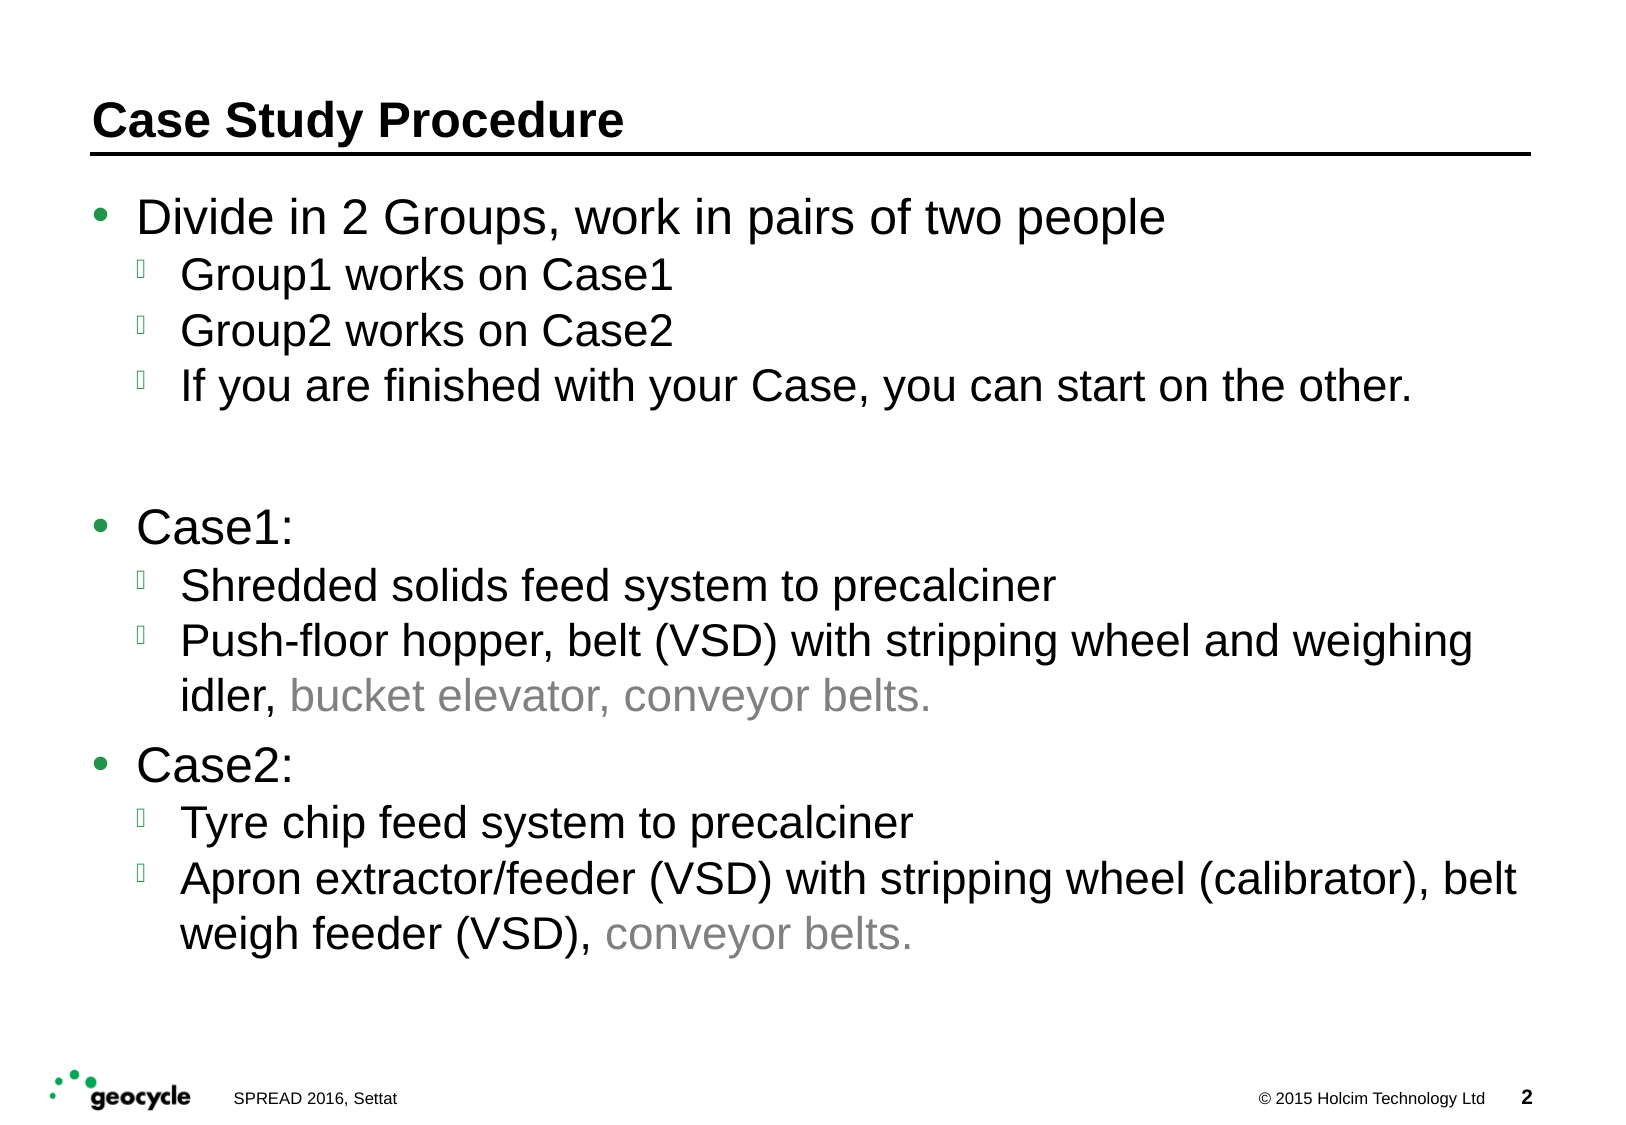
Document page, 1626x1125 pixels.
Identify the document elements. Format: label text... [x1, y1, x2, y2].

picture [49, 1069, 191, 1111]
list Divide in 2 Groups, work in pairs of two people Group1 works on Case1 Group2 works on Case2 If you are finished with your Case, you can start on the other. Case1: Shredded solids feed system to precalciner Push-floor hopper, belt (VSD) with stripping wheel and weighing idler, bucket elevator, conveyor belts. Case2: Tyre chip feed system to precalciner Apron extractor/feeder (VSD) with stripping wheel (calibrator), belt weigh feeder (VSD), conveyor belts. [91, 184, 1534, 976]
footer SPREAD 2016, Settat [233, 1087, 813, 1109]
slide_number 2 [1497, 1082, 1534, 1106]
title Case Study Procedure [91, 19, 1532, 149]
